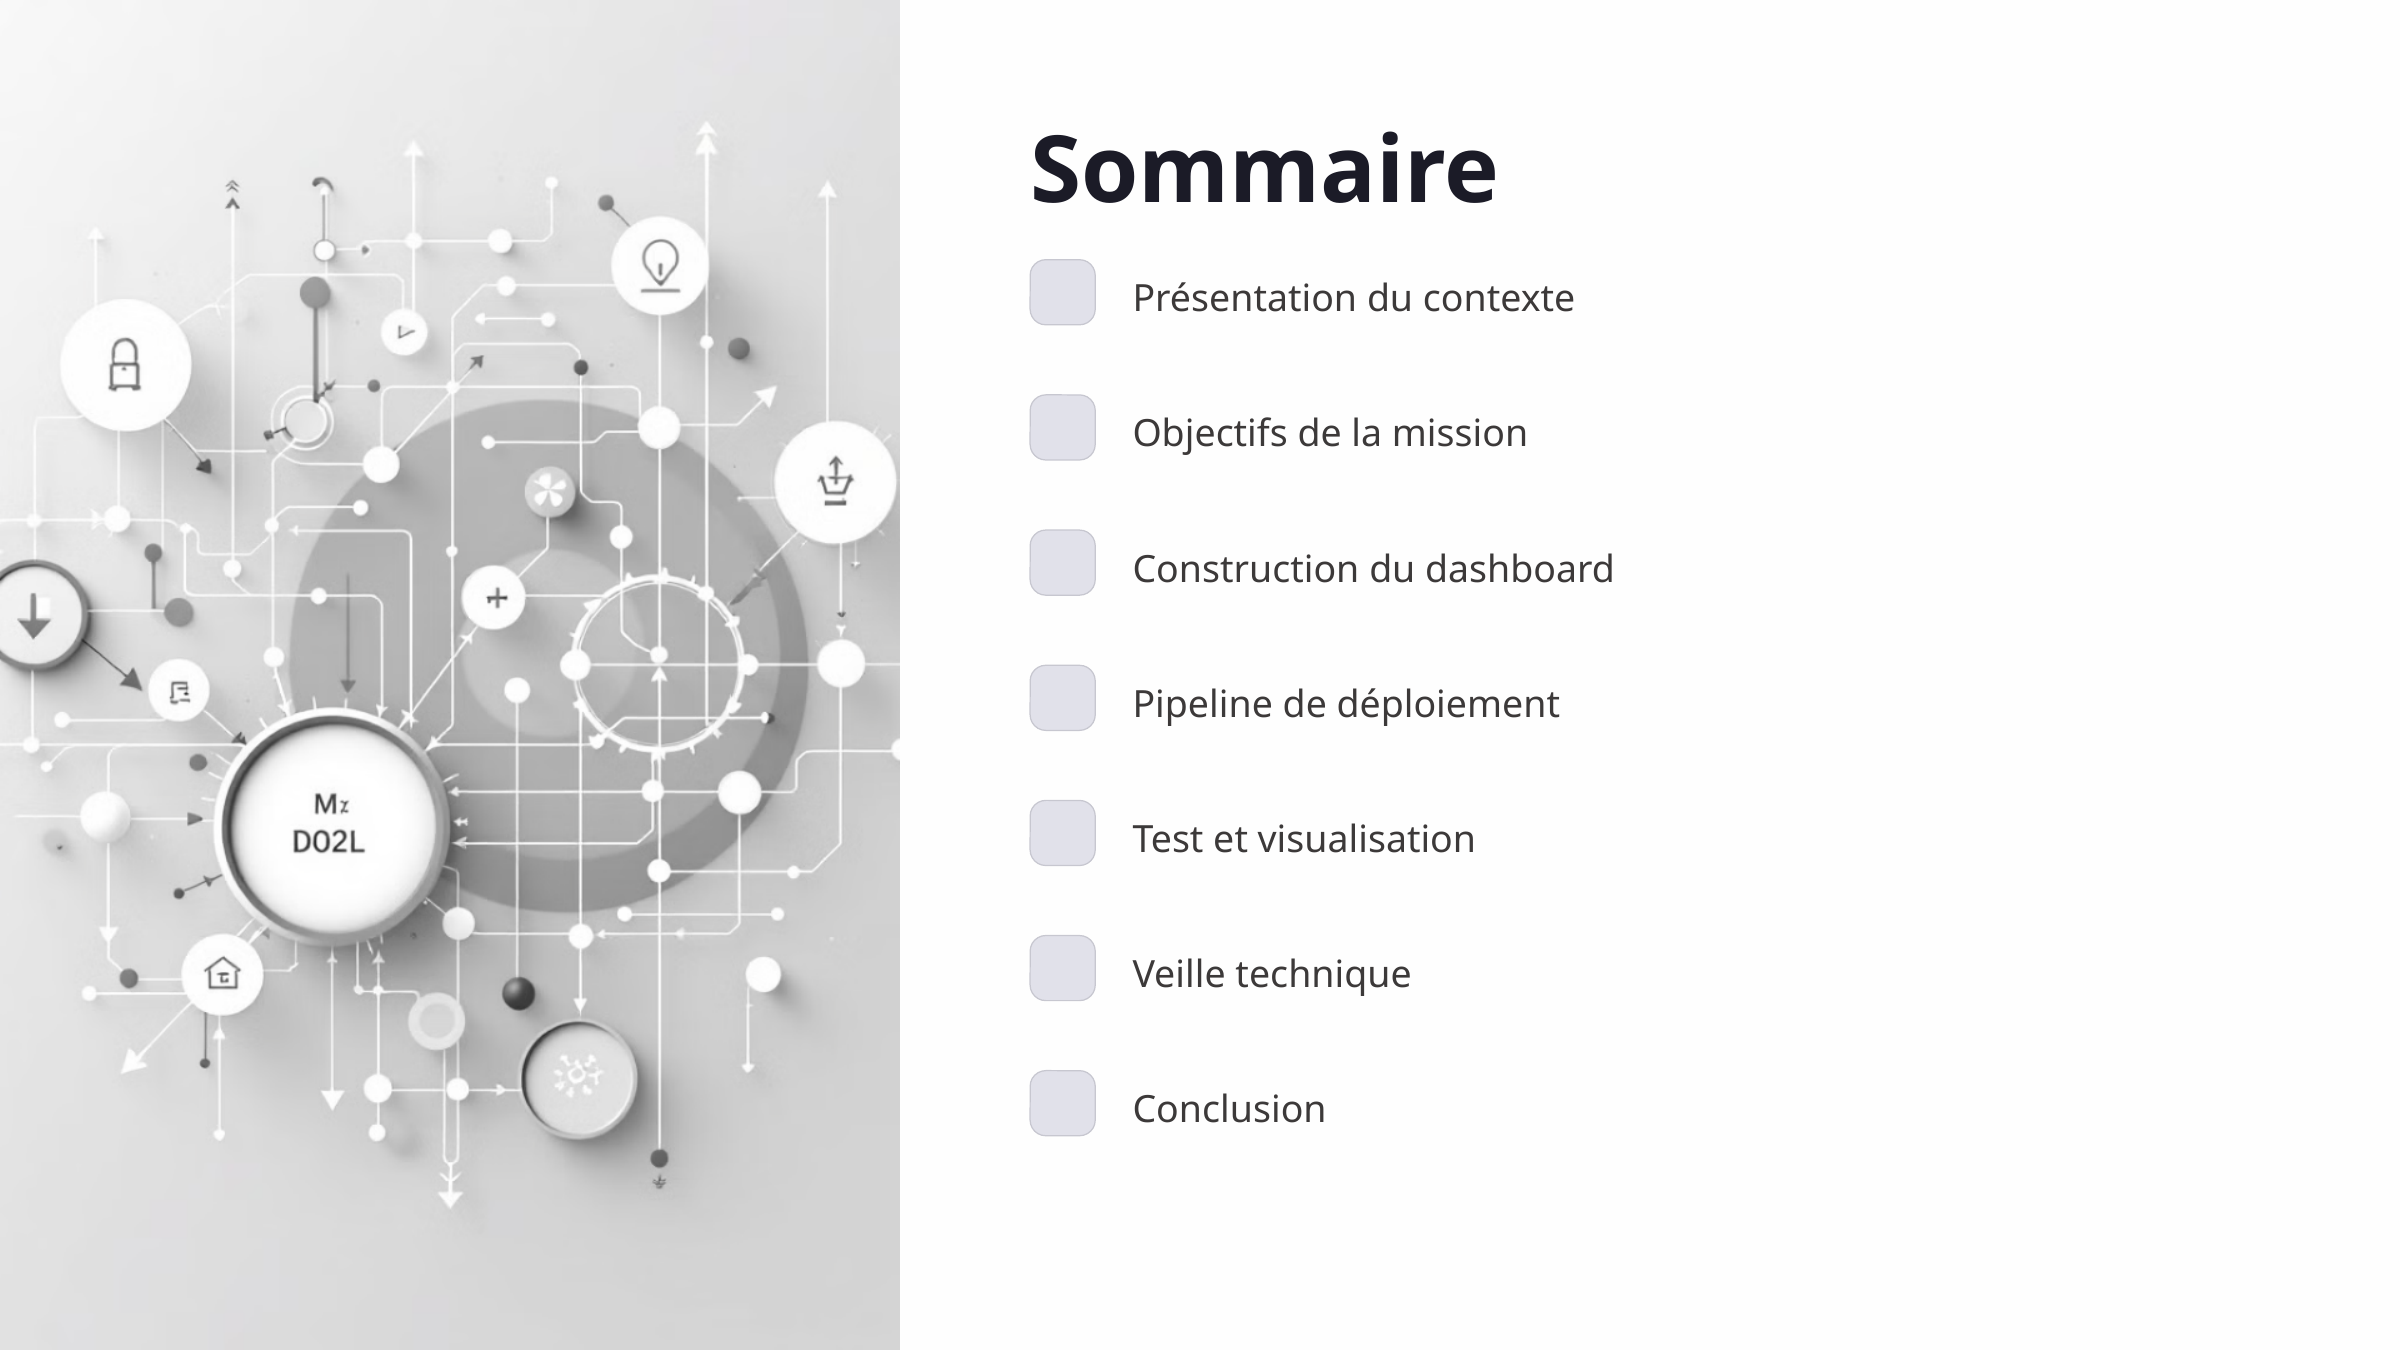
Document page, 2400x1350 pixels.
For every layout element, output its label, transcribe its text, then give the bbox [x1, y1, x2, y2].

picture [0, 0, 900, 1350]
text_box Veille technique [1132, 935, 2270, 995]
text_box Pipeline de déploiement [1132, 665, 2270, 725]
text_box Sommaire [1030, 105, 2270, 221]
text_box [1030, 259, 1096, 325]
text_box [1030, 665, 1096, 731]
text_box Objectifs de la mission [1132, 394, 2270, 455]
text_box Présentation du contexte [1132, 259, 2270, 320]
text_box [1030, 394, 1096, 460]
text_box [1030, 935, 1096, 1001]
text_box Construction du dashboard [1132, 530, 2270, 590]
text_box [1030, 800, 1096, 866]
text_box Conclusion [1132, 1070, 2270, 1131]
text_box [1030, 530, 1096, 596]
text_box Test et visualisation [1132, 800, 2270, 860]
text_box [1030, 1070, 1096, 1136]
